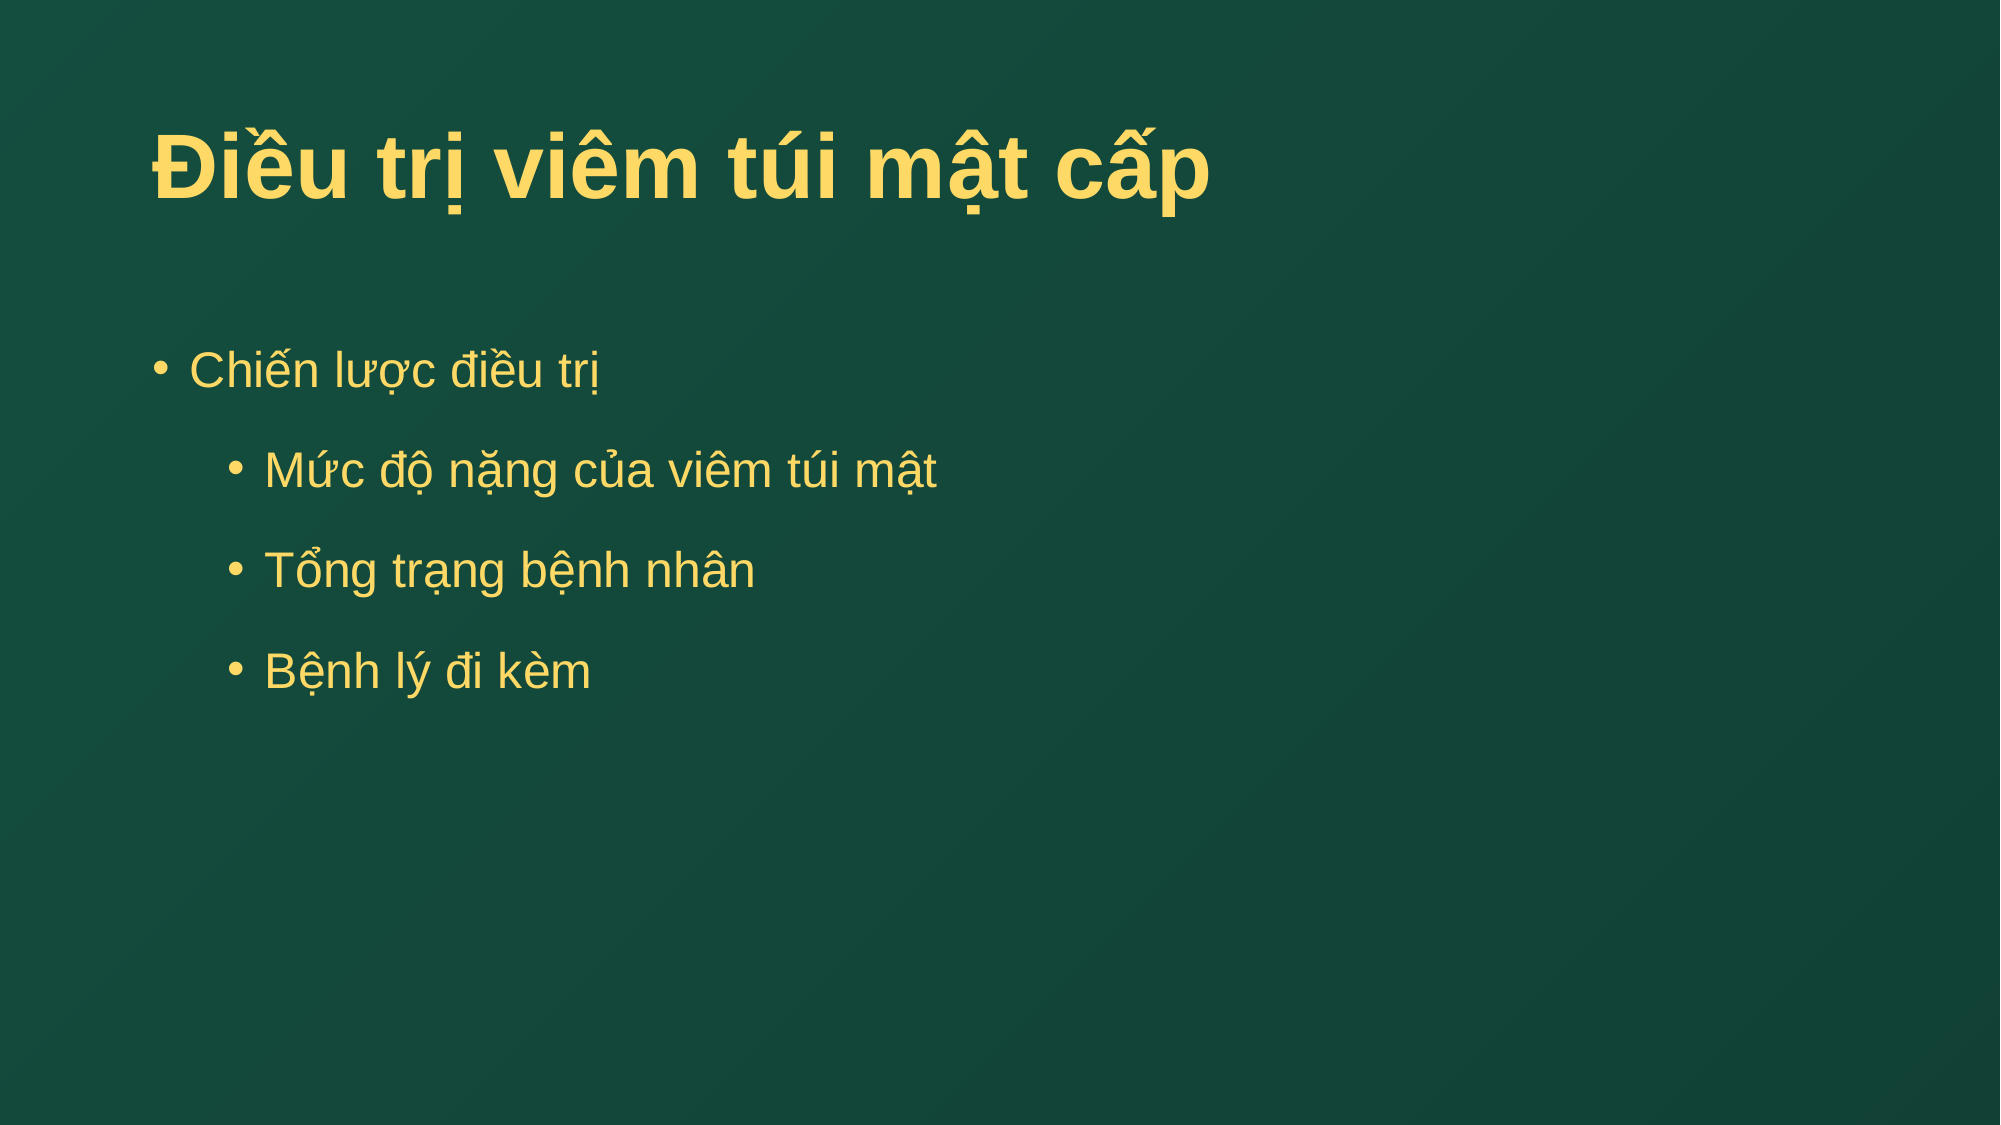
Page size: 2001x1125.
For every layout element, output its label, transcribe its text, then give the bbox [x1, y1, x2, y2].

title Điều trị viêm túi mật cấp [137, 59, 1863, 278]
list Chiến lược điều trị Mức độ nặng của viêm túi mật Tổng trạng bệnh nhân Bệnh lý đi kèm [137, 299, 1863, 1014]
